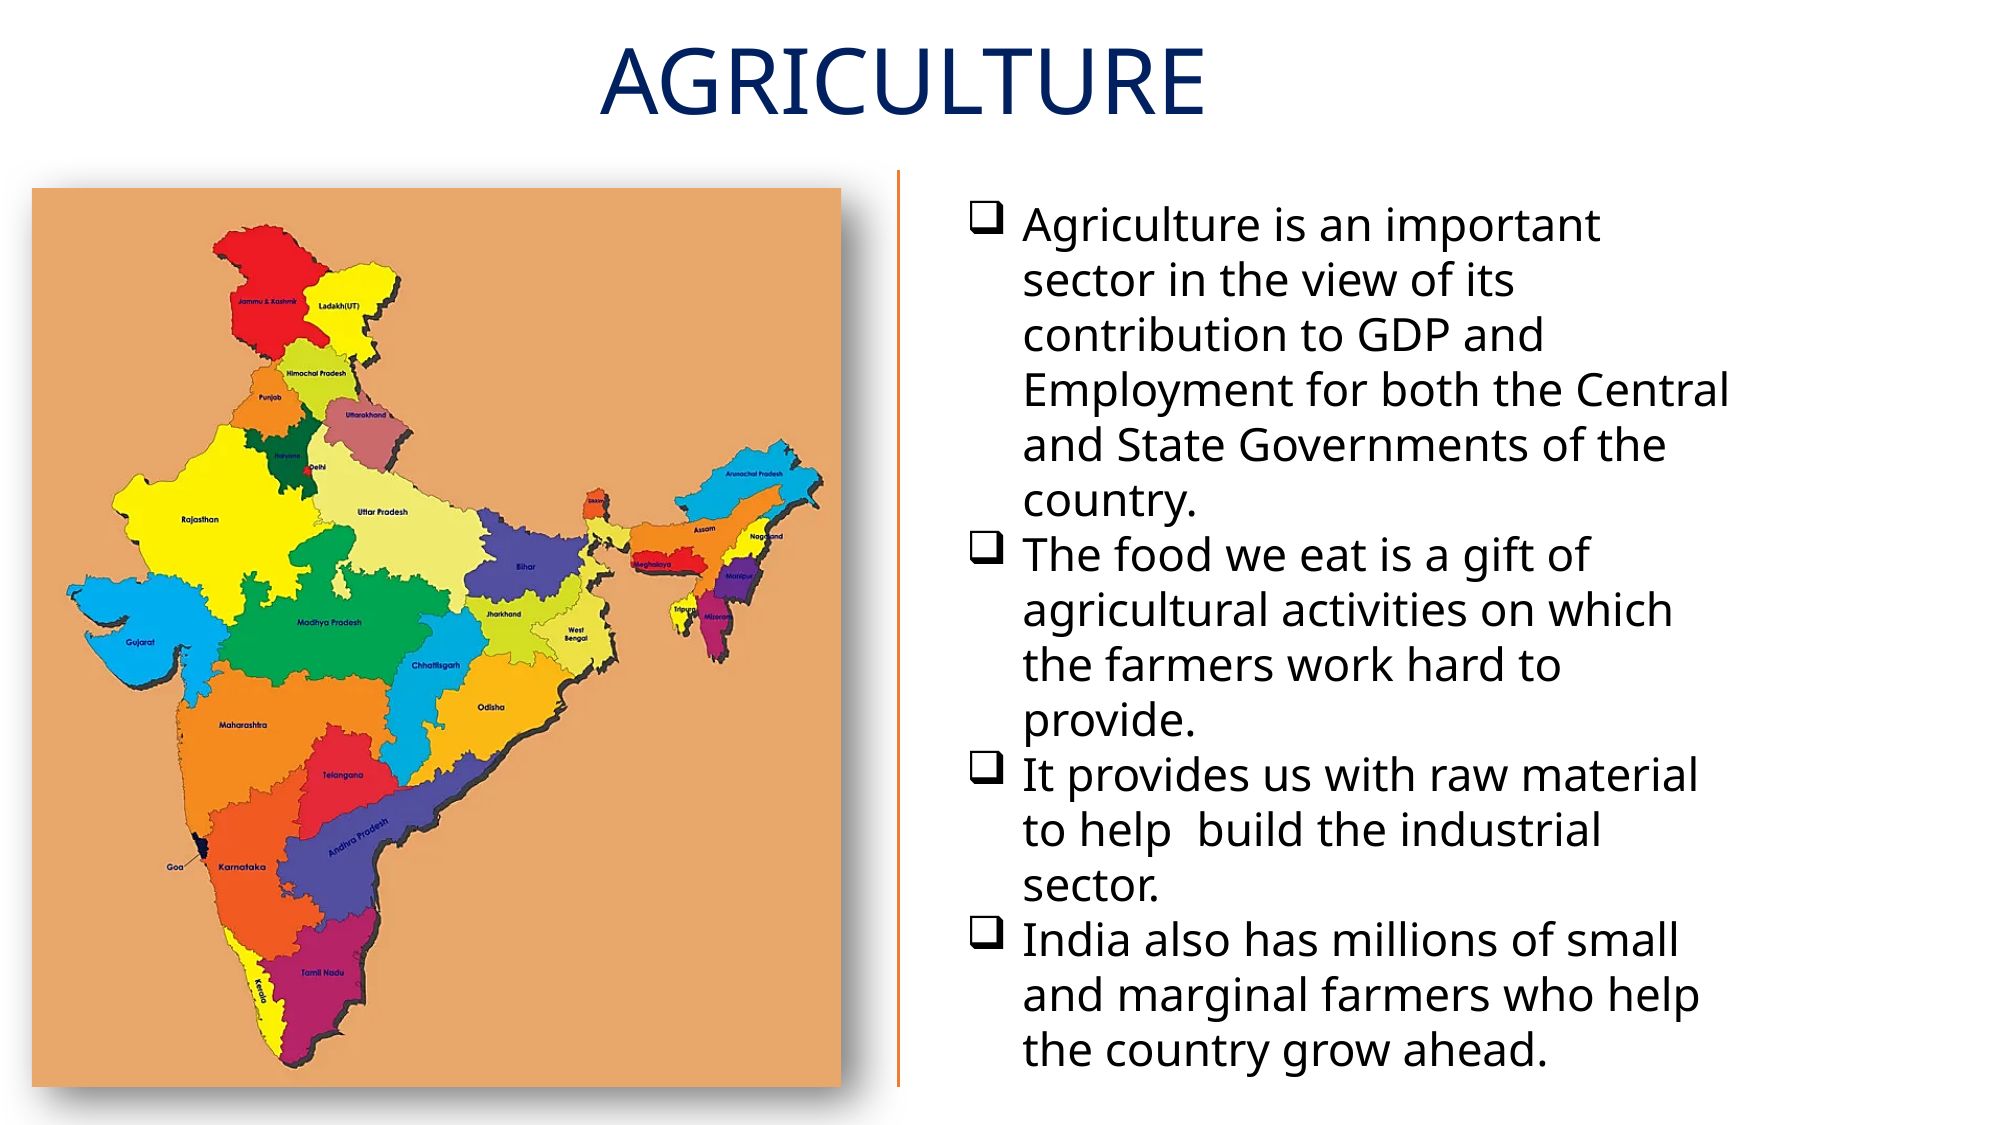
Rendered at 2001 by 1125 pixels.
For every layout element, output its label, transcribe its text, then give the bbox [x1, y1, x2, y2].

text_box Agriculture is an important sector in the view of its contribution to GDP and Employment for both the Central and State Governments of the country. The food we eat is a gift of agricultural activities on which the farmers work hard to provide. It provides us with raw material to help build the industrial sector. India also has millions of small and marginal farmers who help the country grow ahead. “Agriculture is the backbone of the Indian Economy” ---Mahatma Gandhi [951, 188, 1761, 1125]
title AGRICULTURE [42, 8, 1767, 161]
picture [31, 188, 842, 1087]
